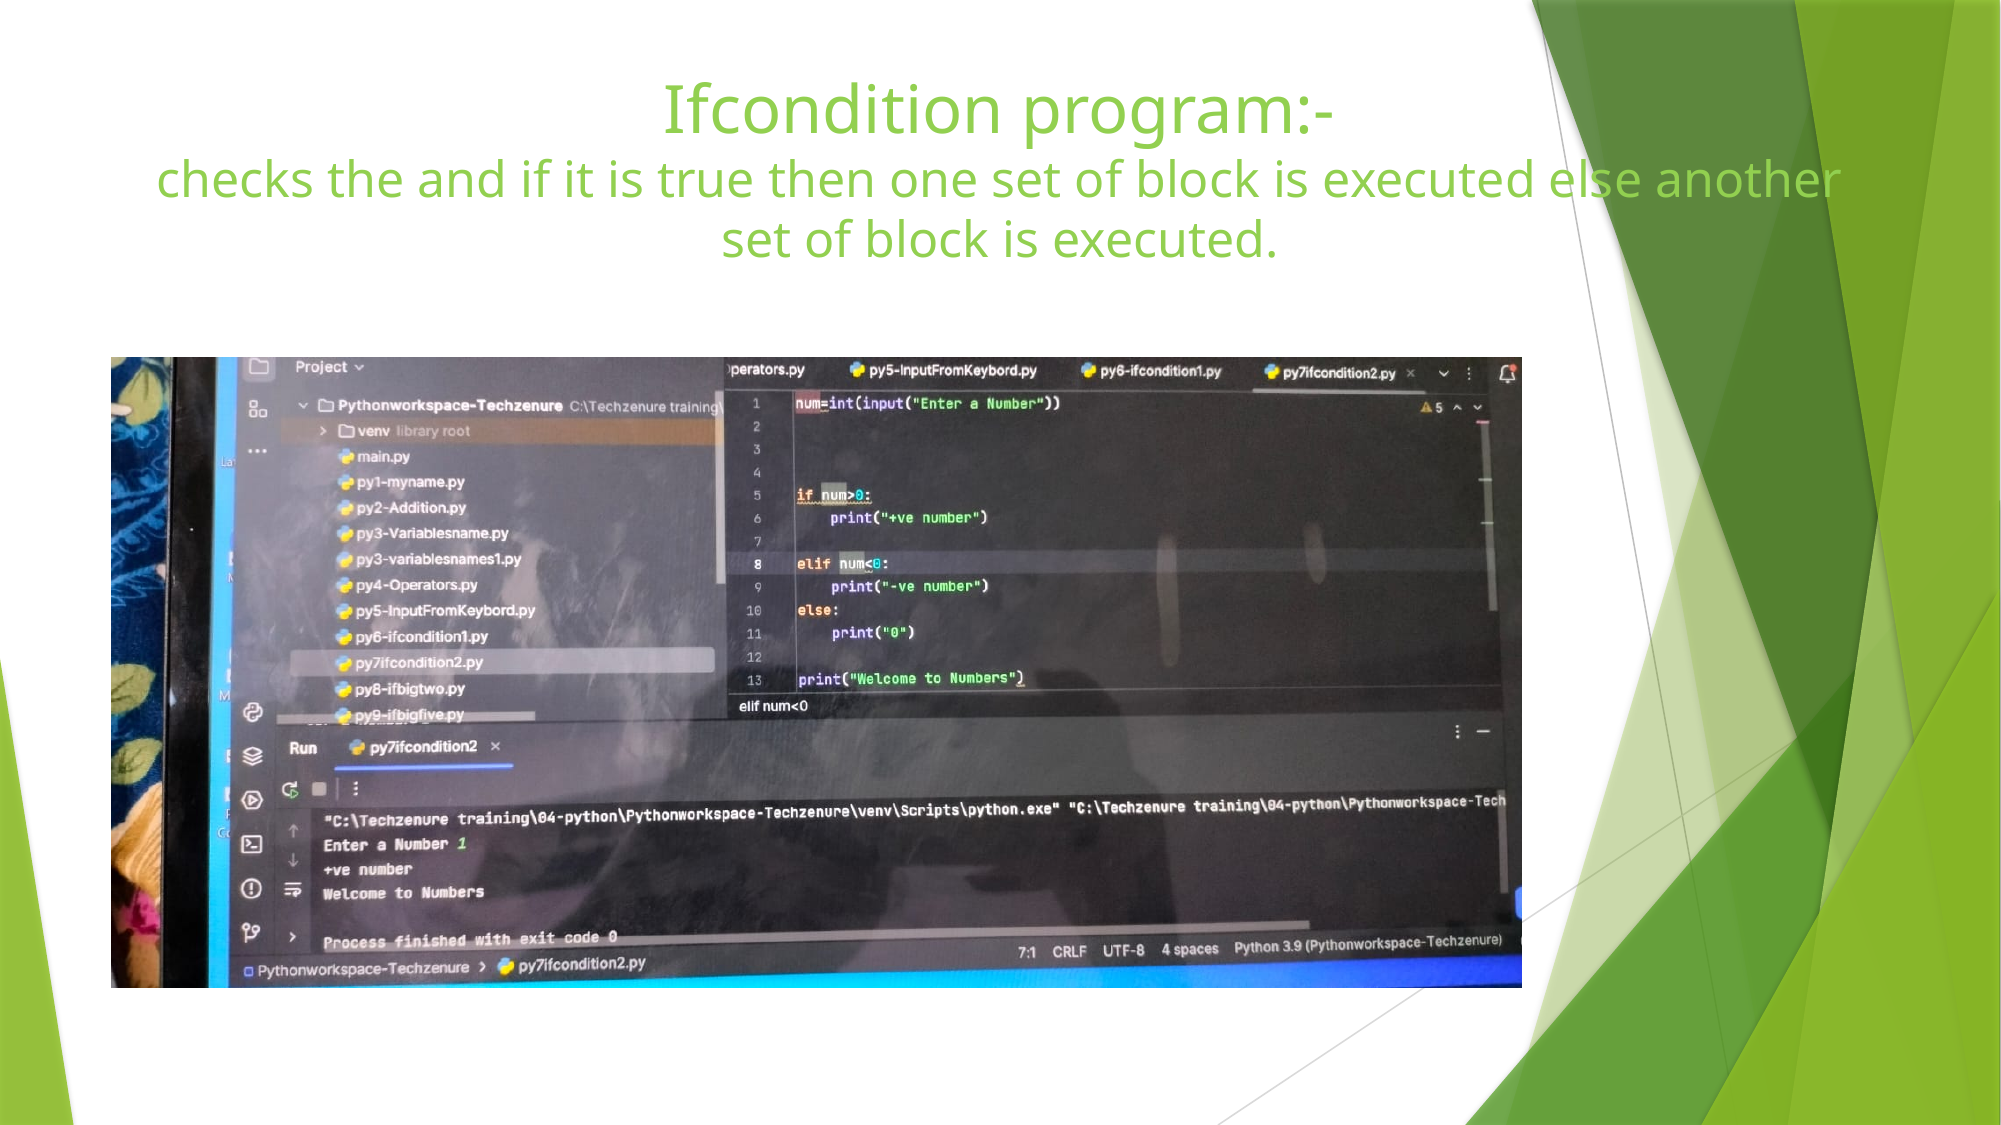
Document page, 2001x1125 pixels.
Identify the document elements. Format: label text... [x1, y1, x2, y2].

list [110, 357, 1522, 989]
title Ifcondition program:- checks the and if it is true then one set of block is executed else another set of block is executed. [137, 58, 1863, 276]
